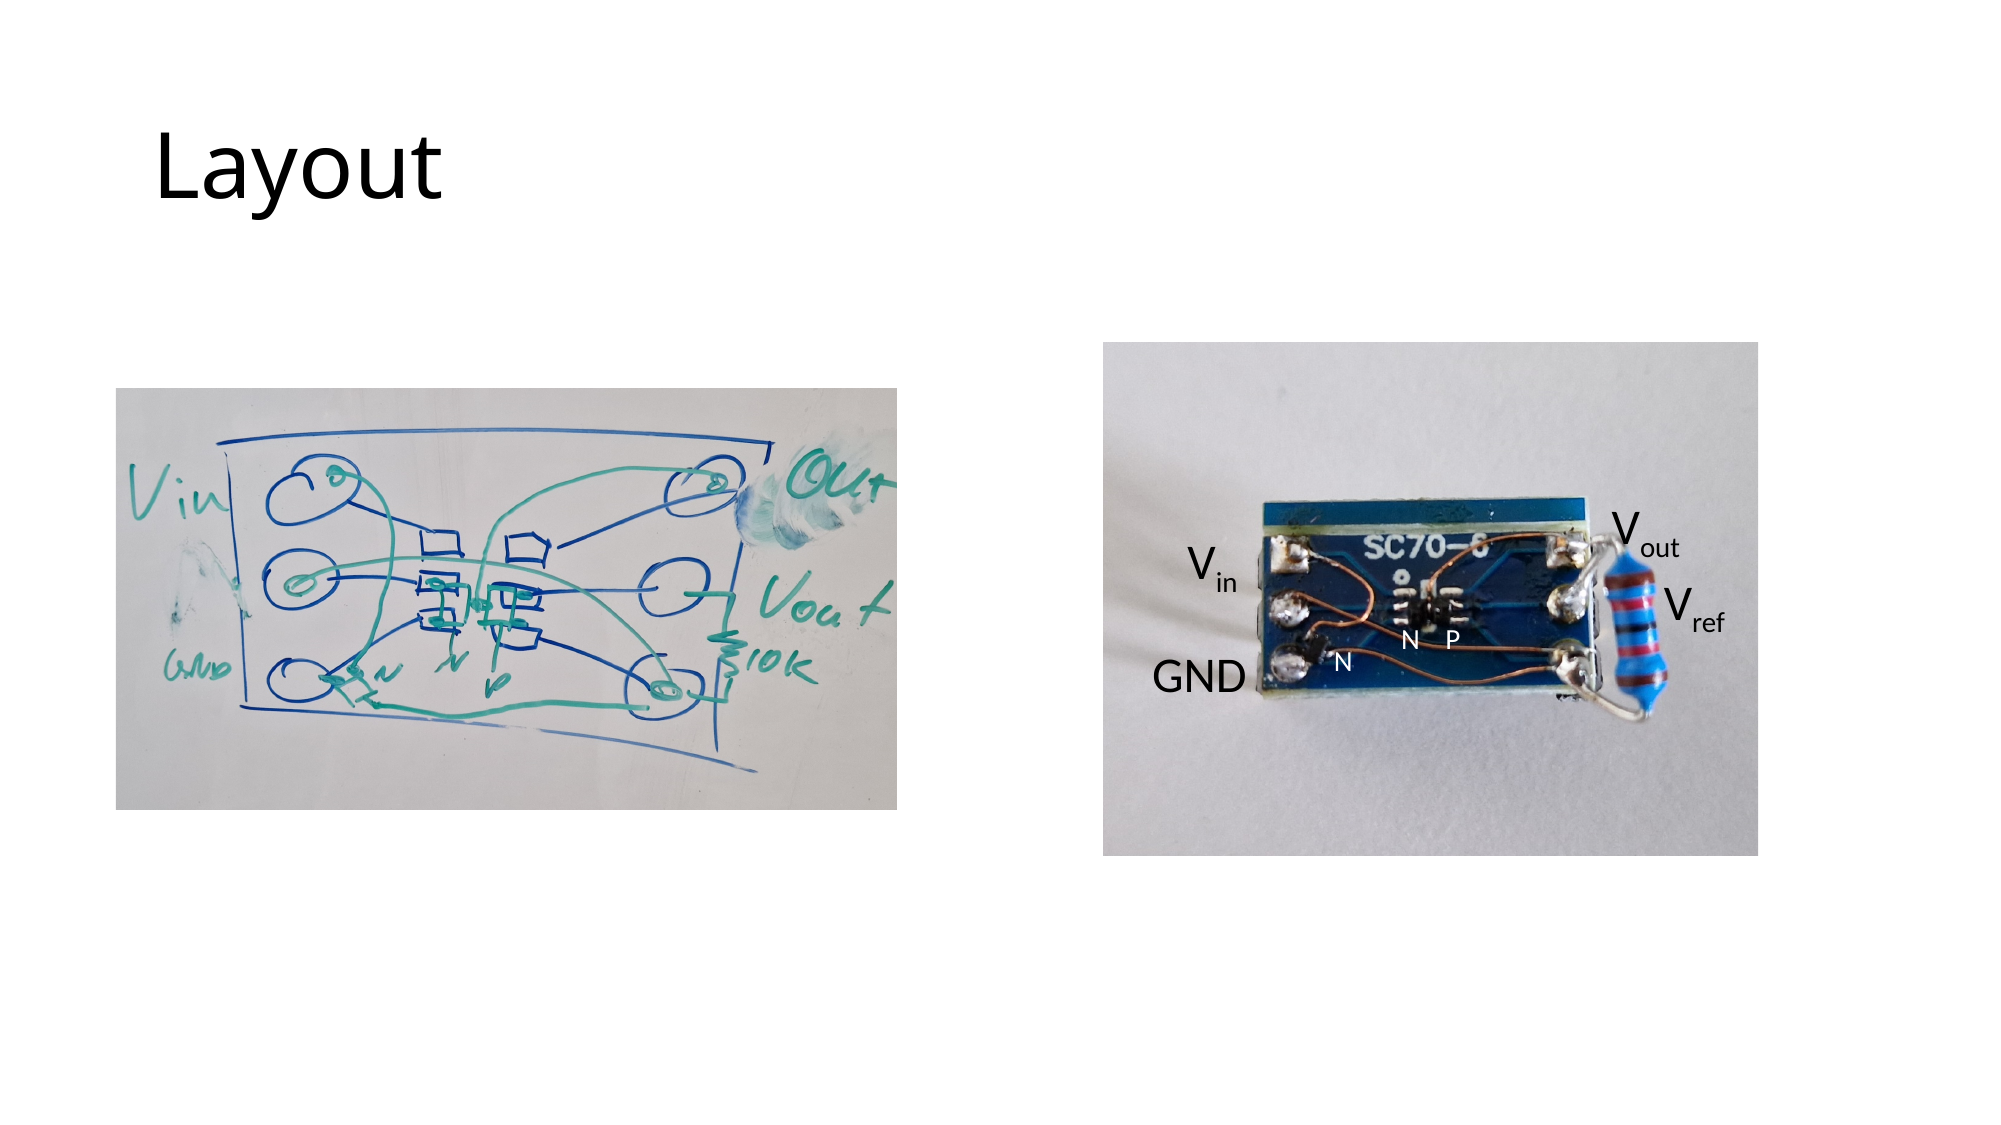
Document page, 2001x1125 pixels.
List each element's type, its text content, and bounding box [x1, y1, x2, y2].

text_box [1103, 342, 1759, 856]
picture [115, 388, 897, 810]
title Layout [137, 59, 1863, 278]
